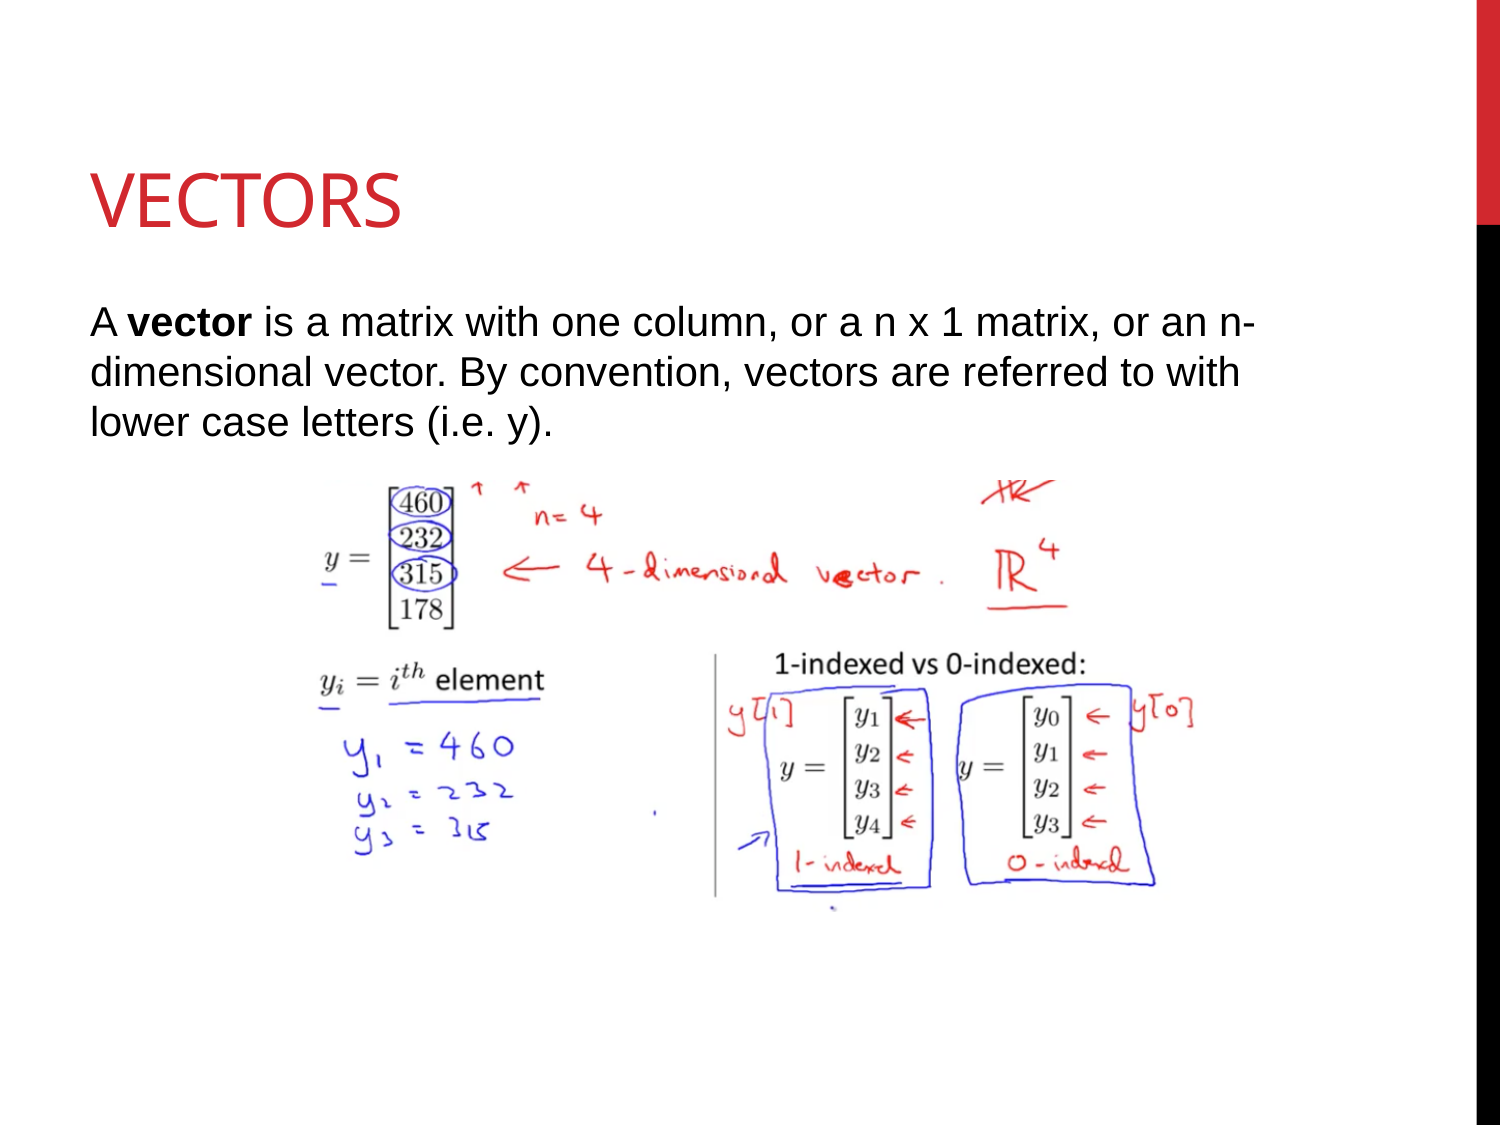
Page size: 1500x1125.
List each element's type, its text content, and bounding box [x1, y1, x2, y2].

picture [295, 479, 1204, 913]
title Vectors [75, 25, 1025, 250]
list A vector is a matrix with one column, or a n x 1 matrix, or an n-dimensional vector. By convention, vectors are referred to with lower case letters (i.e. y). [75, 287, 1325, 1005]
